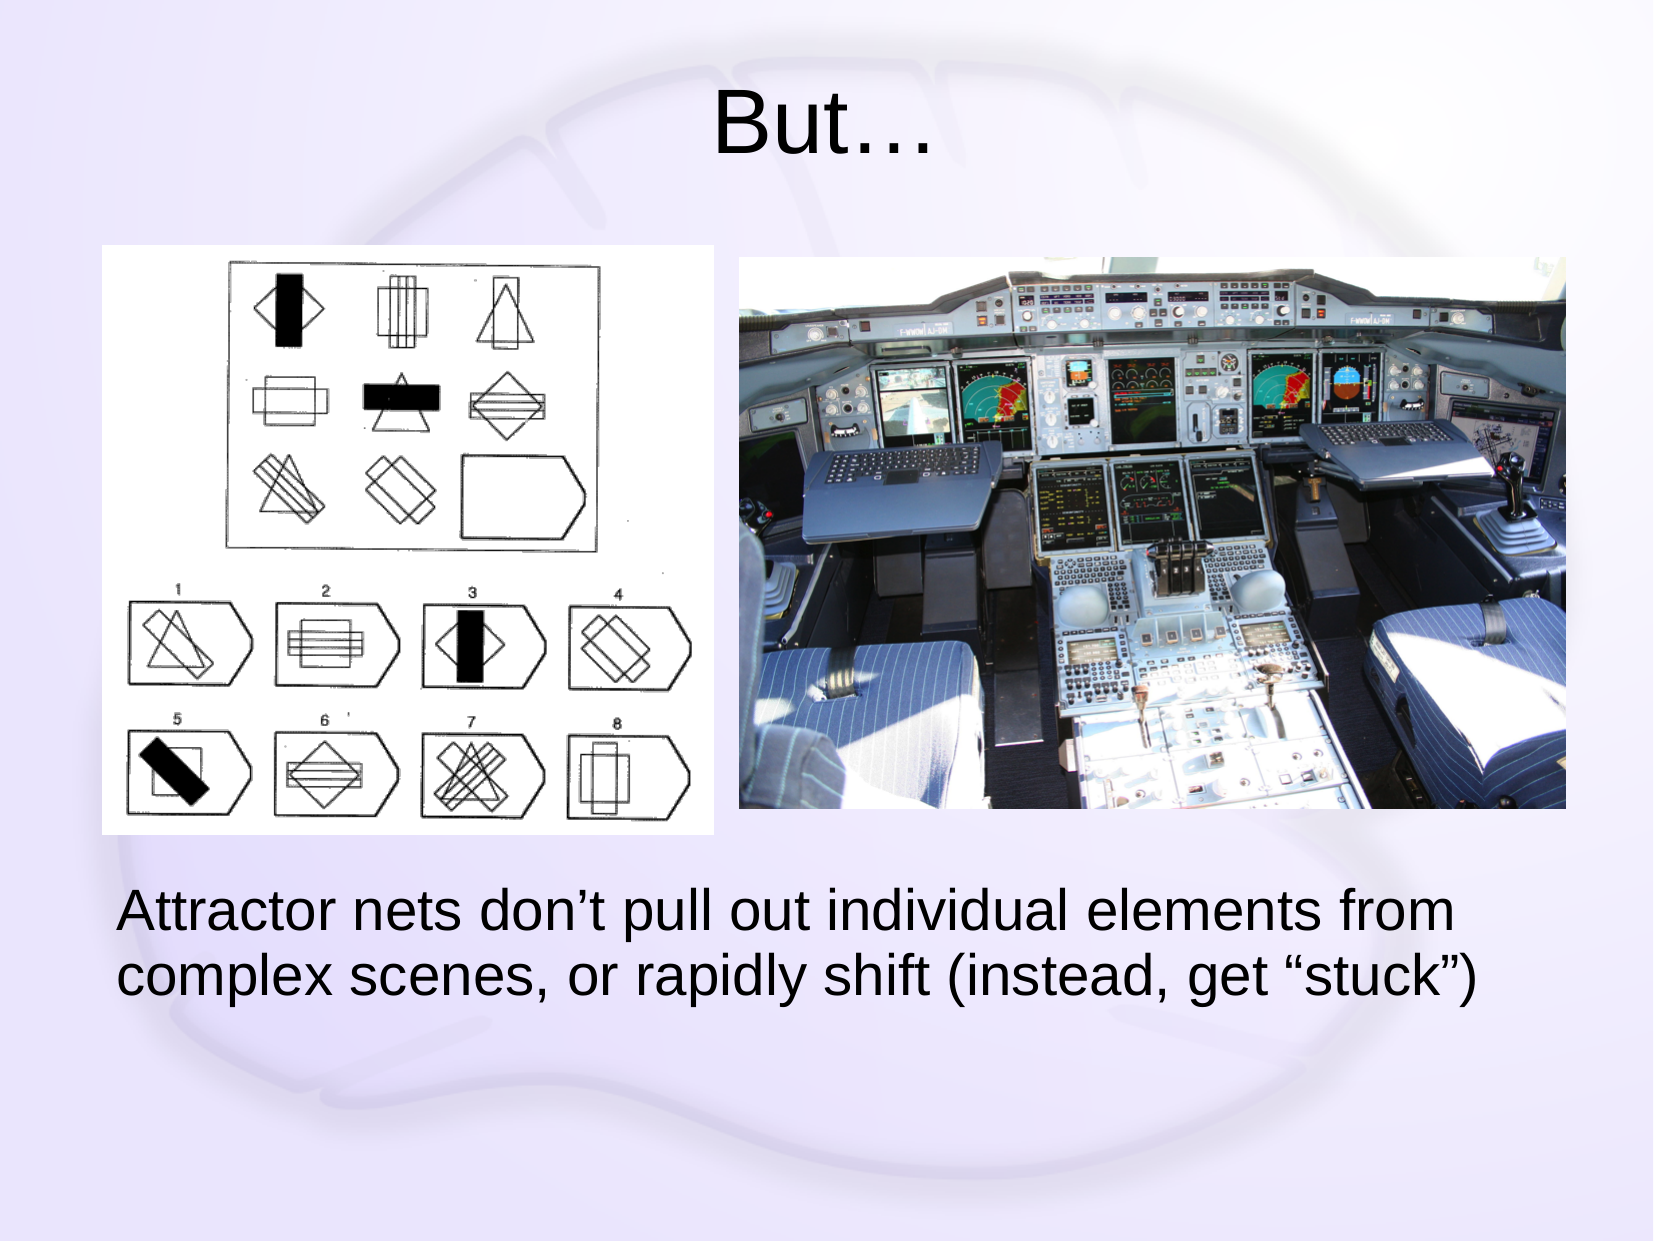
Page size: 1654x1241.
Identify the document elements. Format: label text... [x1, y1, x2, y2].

text_box Attractor nets don’t pull out individual elements from complex scenes, or rapidly shift (instead, get “stuck”) [101, 870, 1565, 1017]
title But… [82, 49, 1571, 196]
picture [0, 0, 1654, 1241]
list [101, 244, 715, 836]
